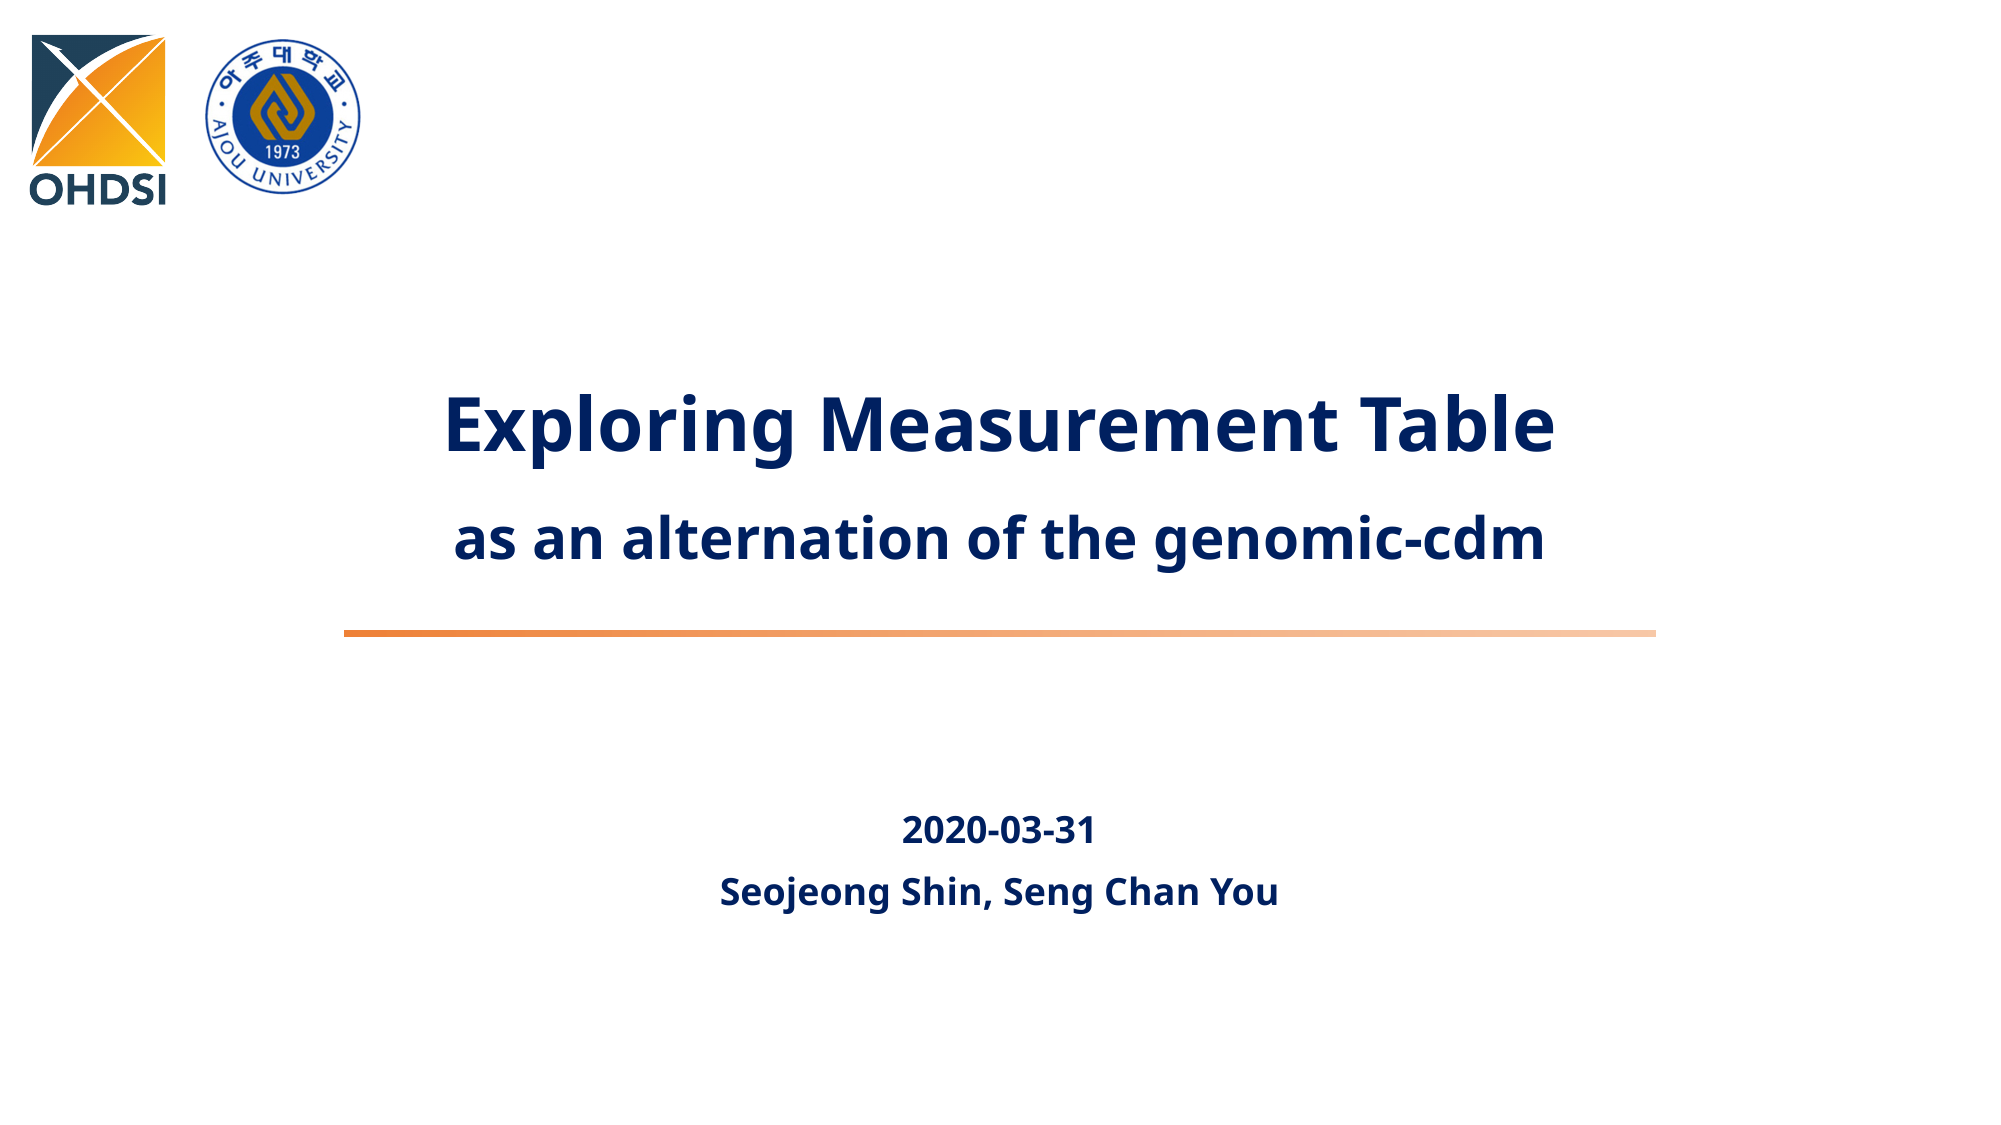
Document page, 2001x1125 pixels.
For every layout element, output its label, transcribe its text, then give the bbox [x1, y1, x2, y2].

text_box 2020-03-31 Seojeong Shin, Seng Chan You [249, 770, 1750, 955]
text_box [344, 630, 1656, 637]
text_box Exploring Measurement Table as an alternation of the genomic-cdm [316, 323, 1684, 579]
picture [183, 17, 383, 216]
picture [25, 29, 172, 210]
